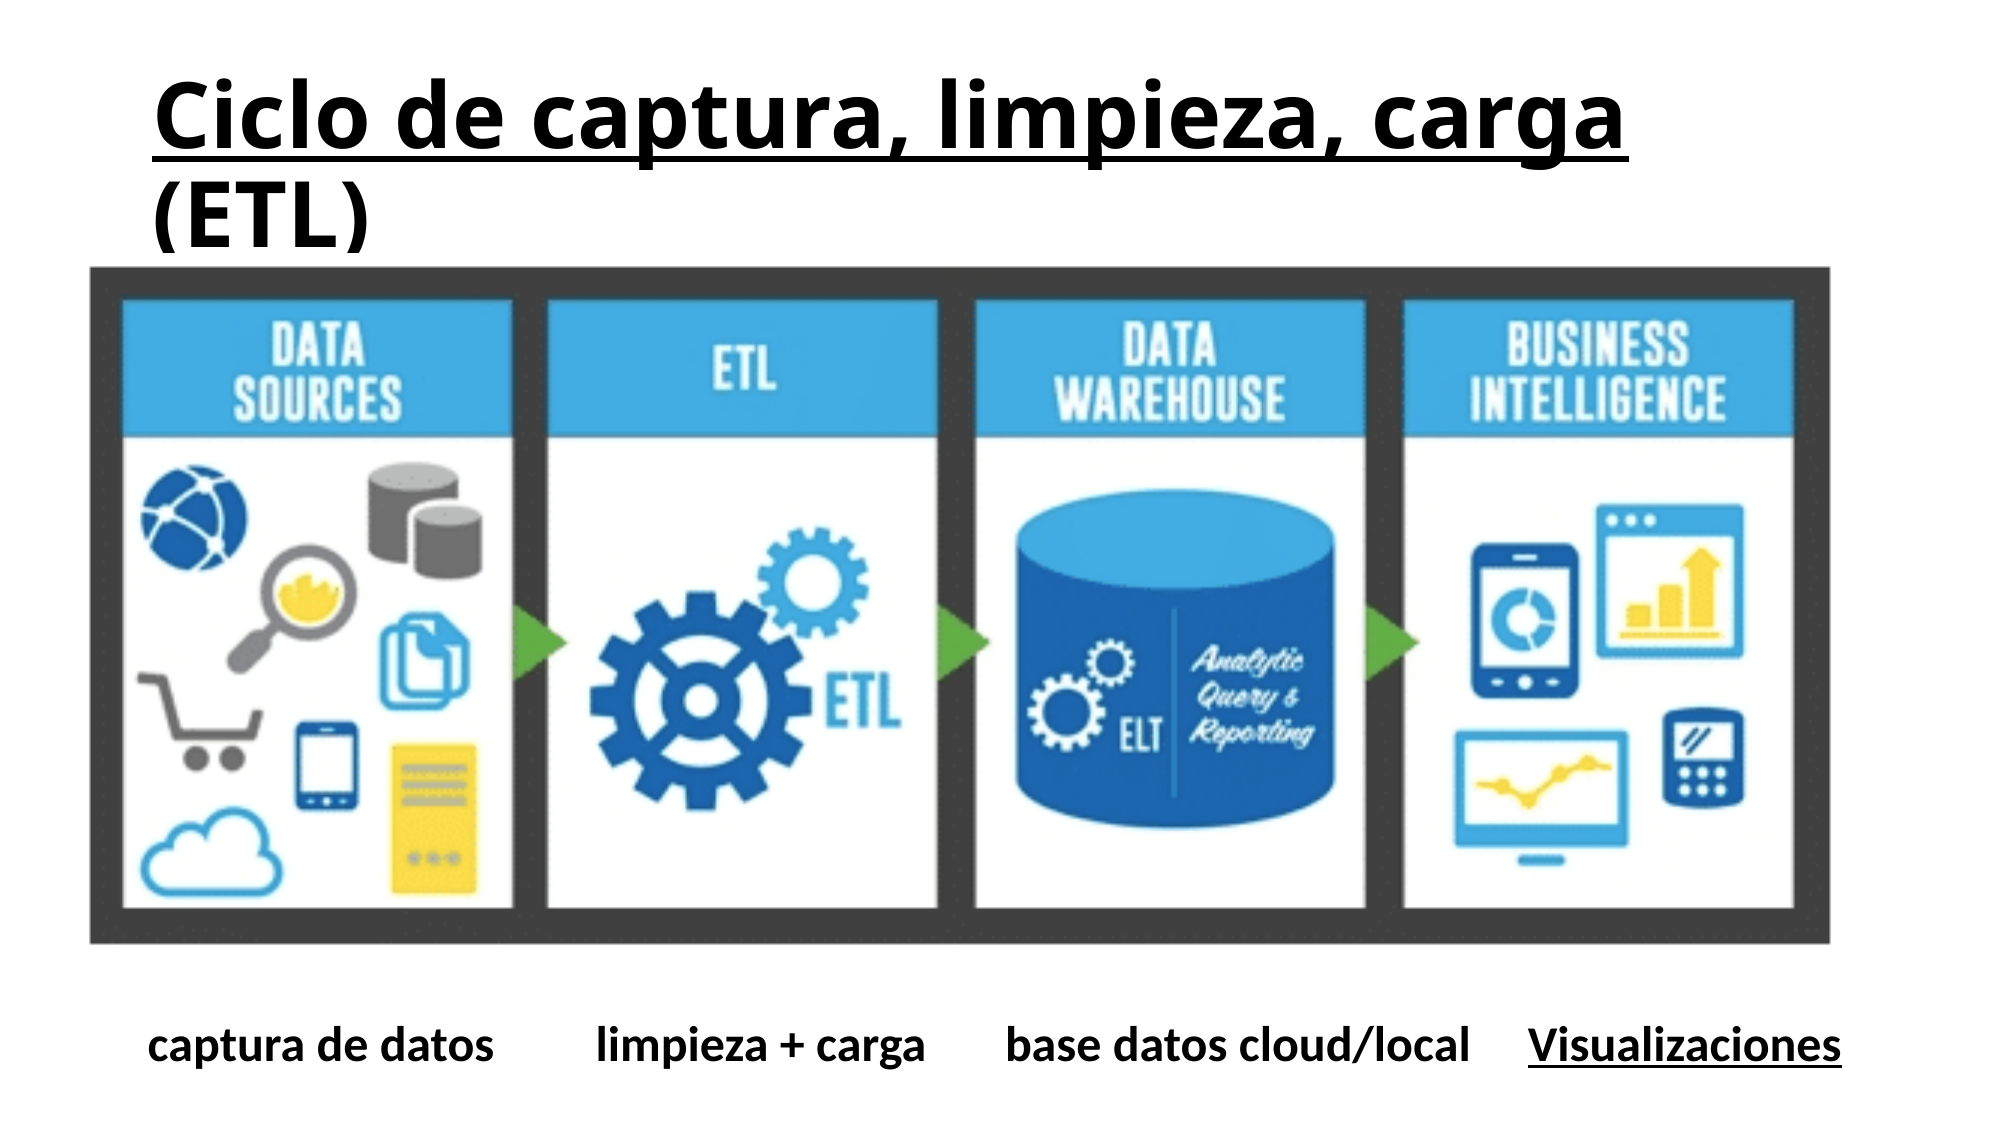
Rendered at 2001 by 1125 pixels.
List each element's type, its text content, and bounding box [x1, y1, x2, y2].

text_box captura de datos limpieza + carga base datos cloud/local Visualizaciones [76, 1004, 1914, 1080]
title Ciclo de captura, limpieza, carga (ETL) [137, 59, 1863, 278]
picture [76, 253, 1849, 957]
